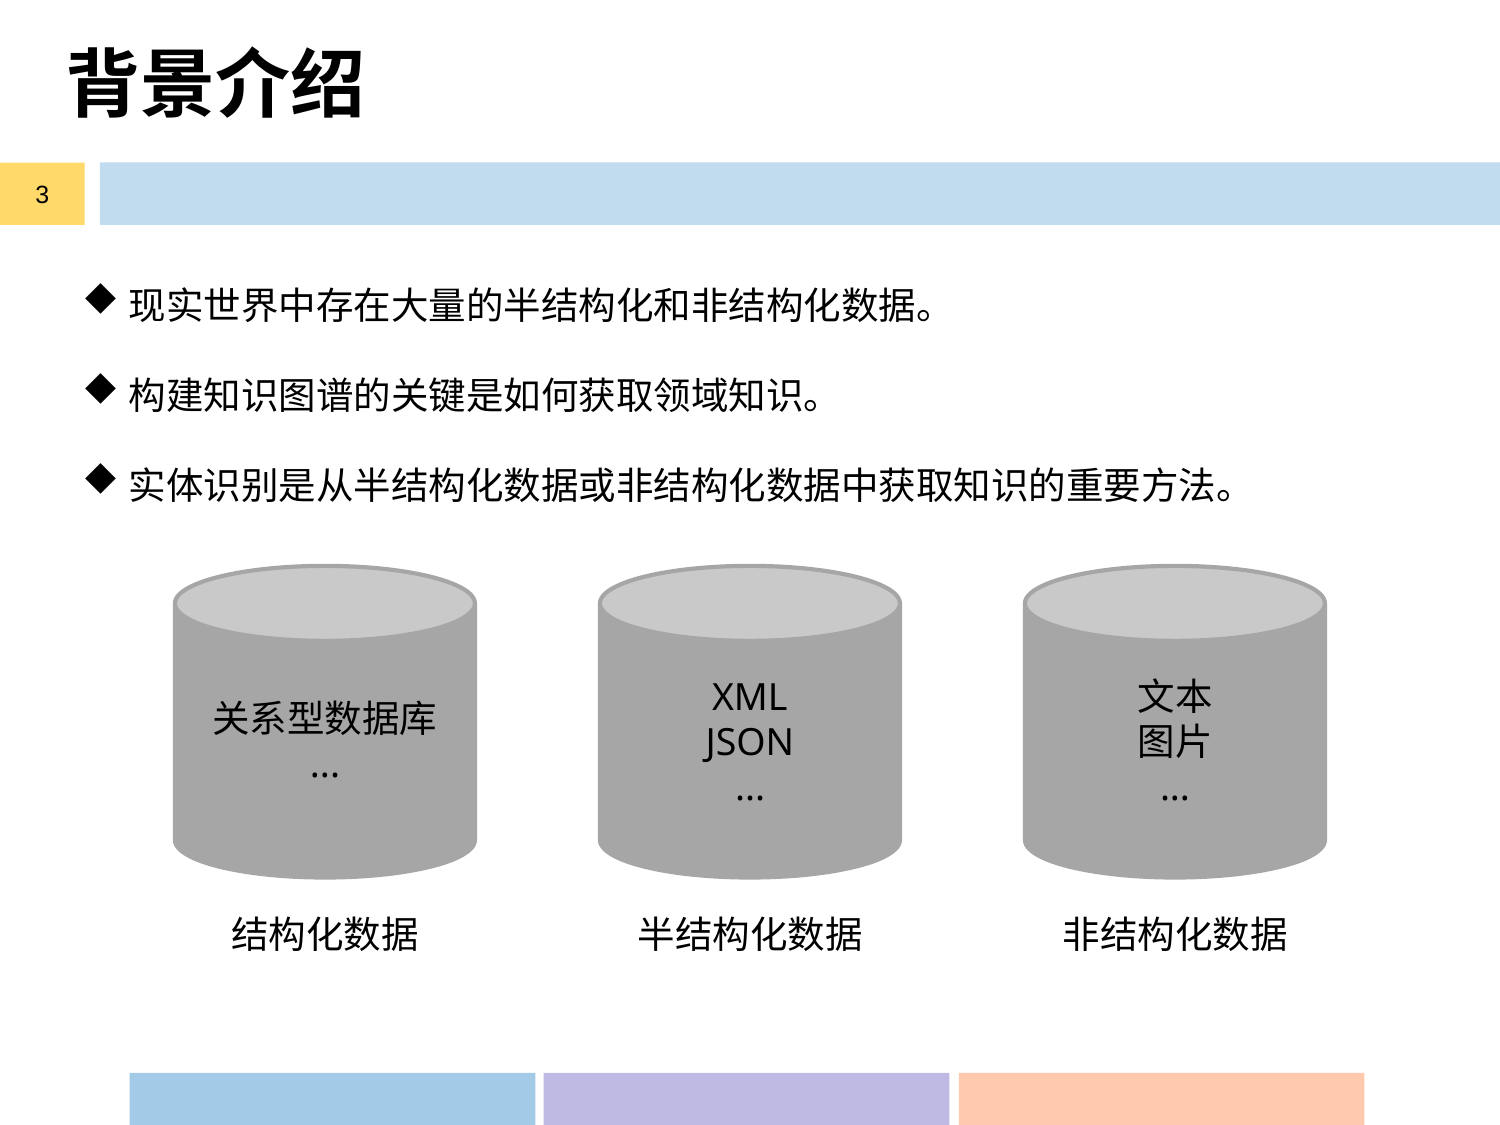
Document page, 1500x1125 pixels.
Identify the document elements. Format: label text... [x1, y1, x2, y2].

text_box 文本 图片 ... [1022, 563, 1328, 880]
text_box 现实世界中存在大量的半结构化和非结构化数据。 构建知识图谱的关键是如何获取领域知识。 实体识别是从半结构化数据或非结构化数据中获取知识的重要方法。 [67, 274, 1441, 514]
title 背景介绍 [50, 0, 1459, 175]
text_box 半结构化数据 [599, 903, 900, 964]
text_box 关系型数据库 ... [172, 563, 478, 880]
text_box 结构化数据 [174, 903, 475, 964]
text_box XML JSON ... [597, 563, 903, 880]
text_box 非结构化数据 [1024, 903, 1325, 964]
slide_number 3 [0, 162, 85, 225]
